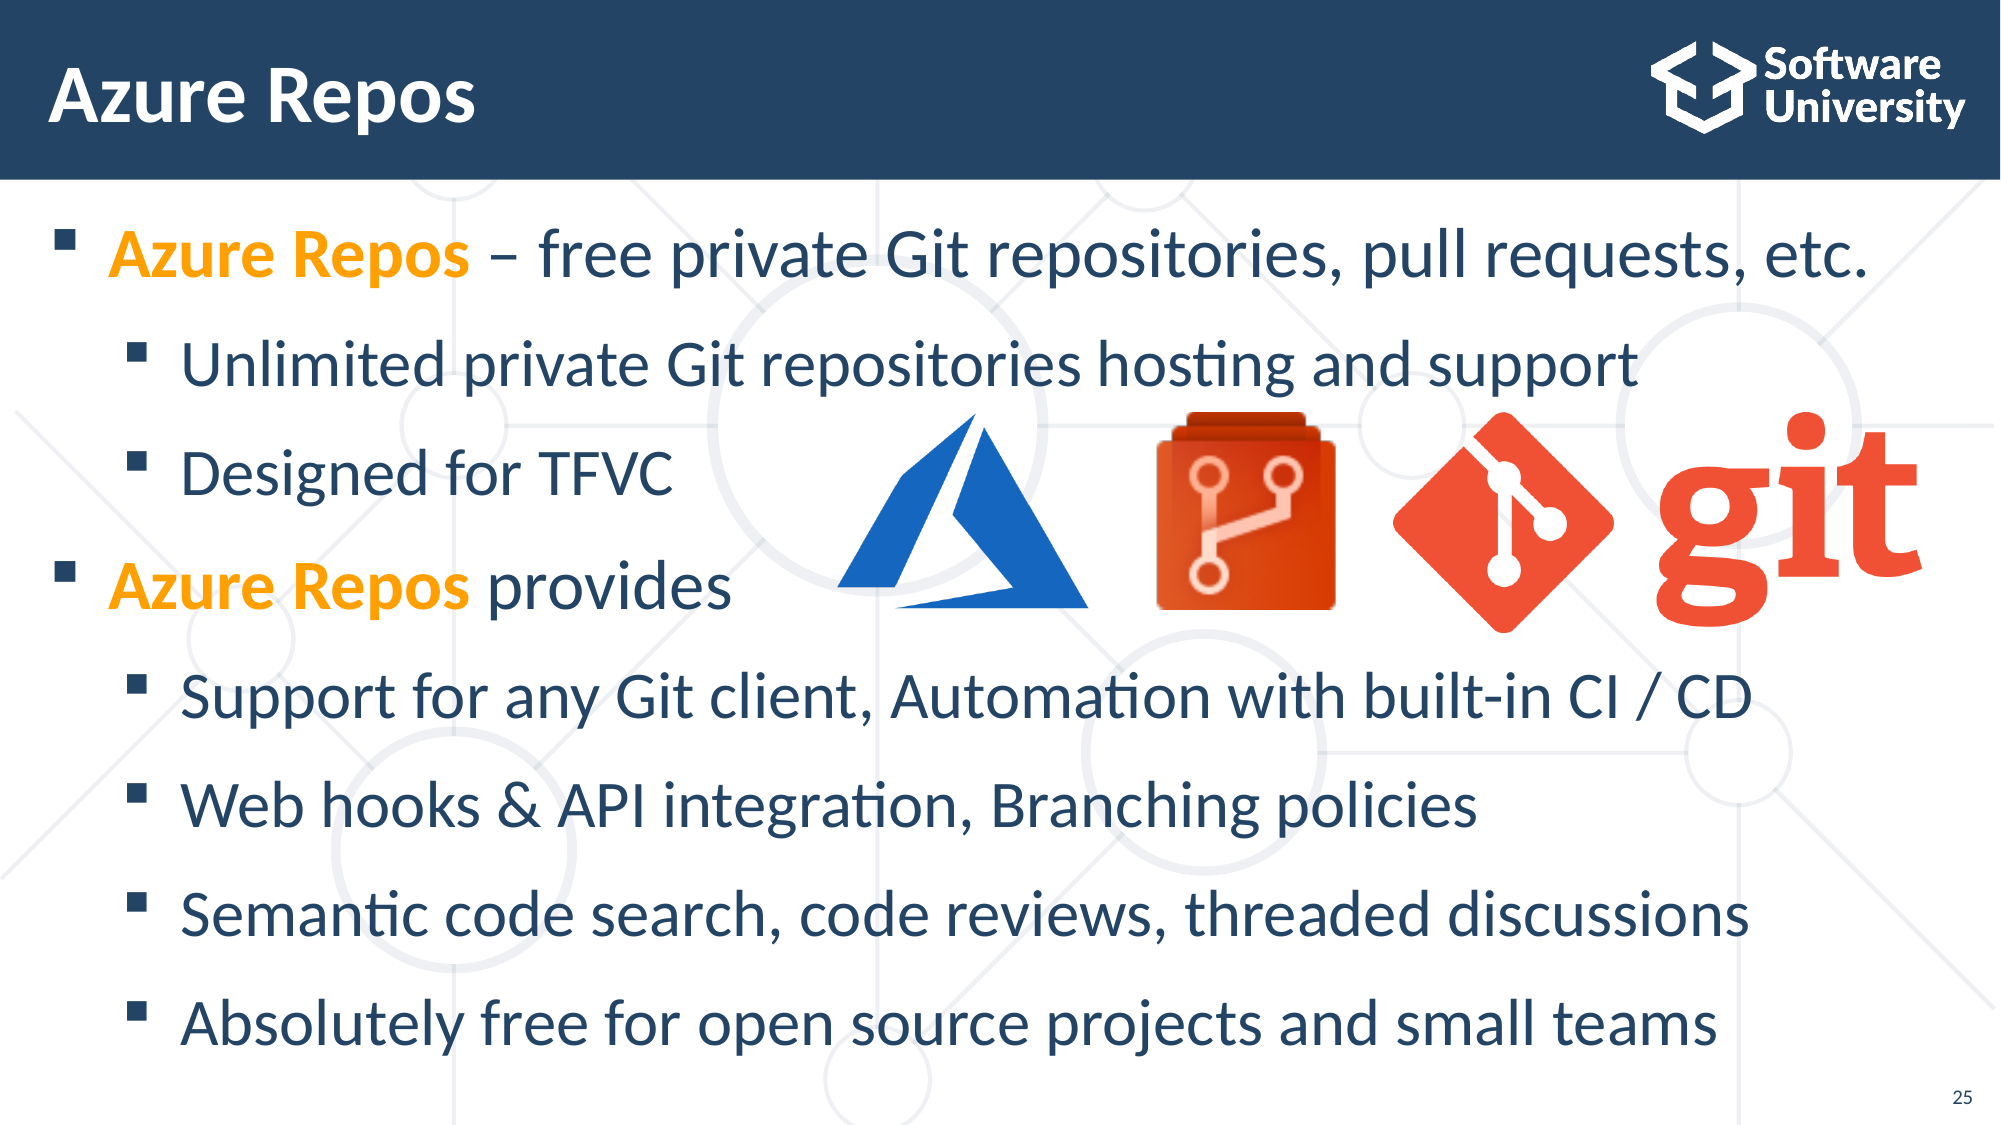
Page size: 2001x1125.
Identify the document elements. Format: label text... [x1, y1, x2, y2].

title Azure Repos [31, 16, 1625, 162]
picture [827, 405, 1101, 617]
slide_number 25 [1927, 1067, 1989, 1117]
picture [1651, 41, 1966, 134]
list Azure Repos – free private Git repositories, pull requests, etc. Unlimited private Git repositories hosting and support Designed for TFVC Azure Repos provides Support for any Git client, Automation with built-in CI / CD Web hooks & API integration, Branching policies Semantic code search, code reviews, threaded discussions Absolutely free for open source projects and small teams [31, 196, 1970, 1081]
picture [1148, 411, 1346, 610]
picture [1393, 411, 1922, 633]
